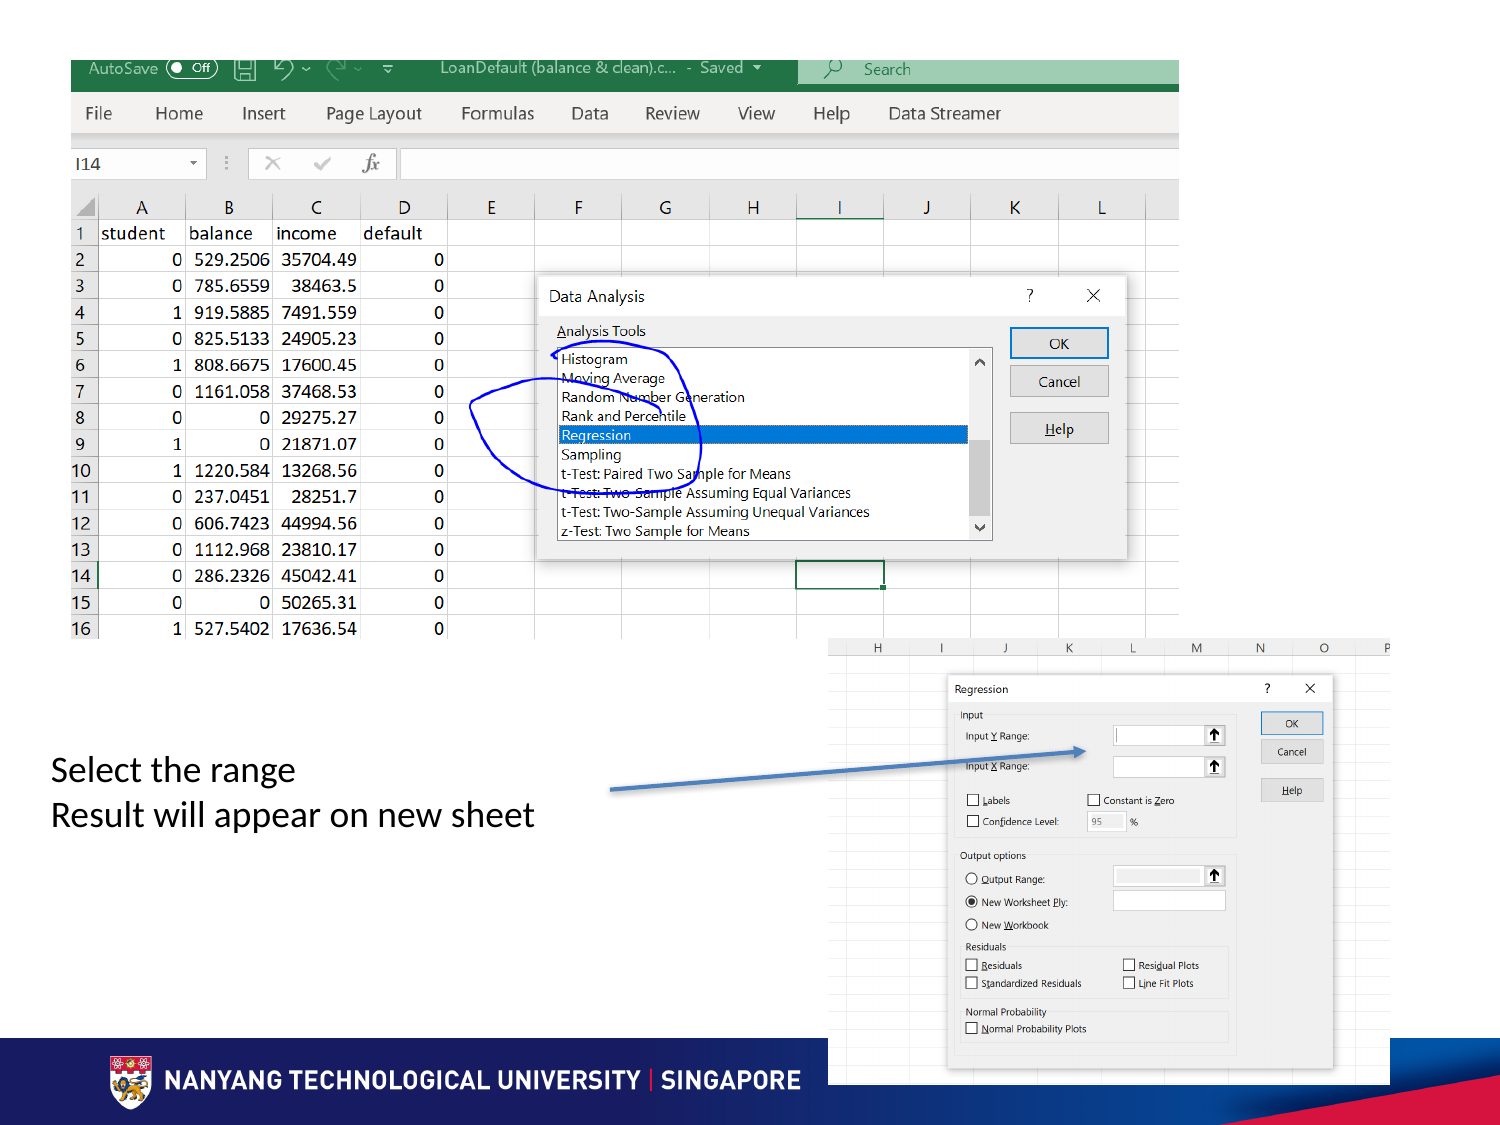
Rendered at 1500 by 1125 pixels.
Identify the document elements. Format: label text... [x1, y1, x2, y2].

text_box Select the range Result will appear on new sheet [36, 737, 551, 843]
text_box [609, 750, 1087, 790]
picture [0, 59, 1500, 1125]
